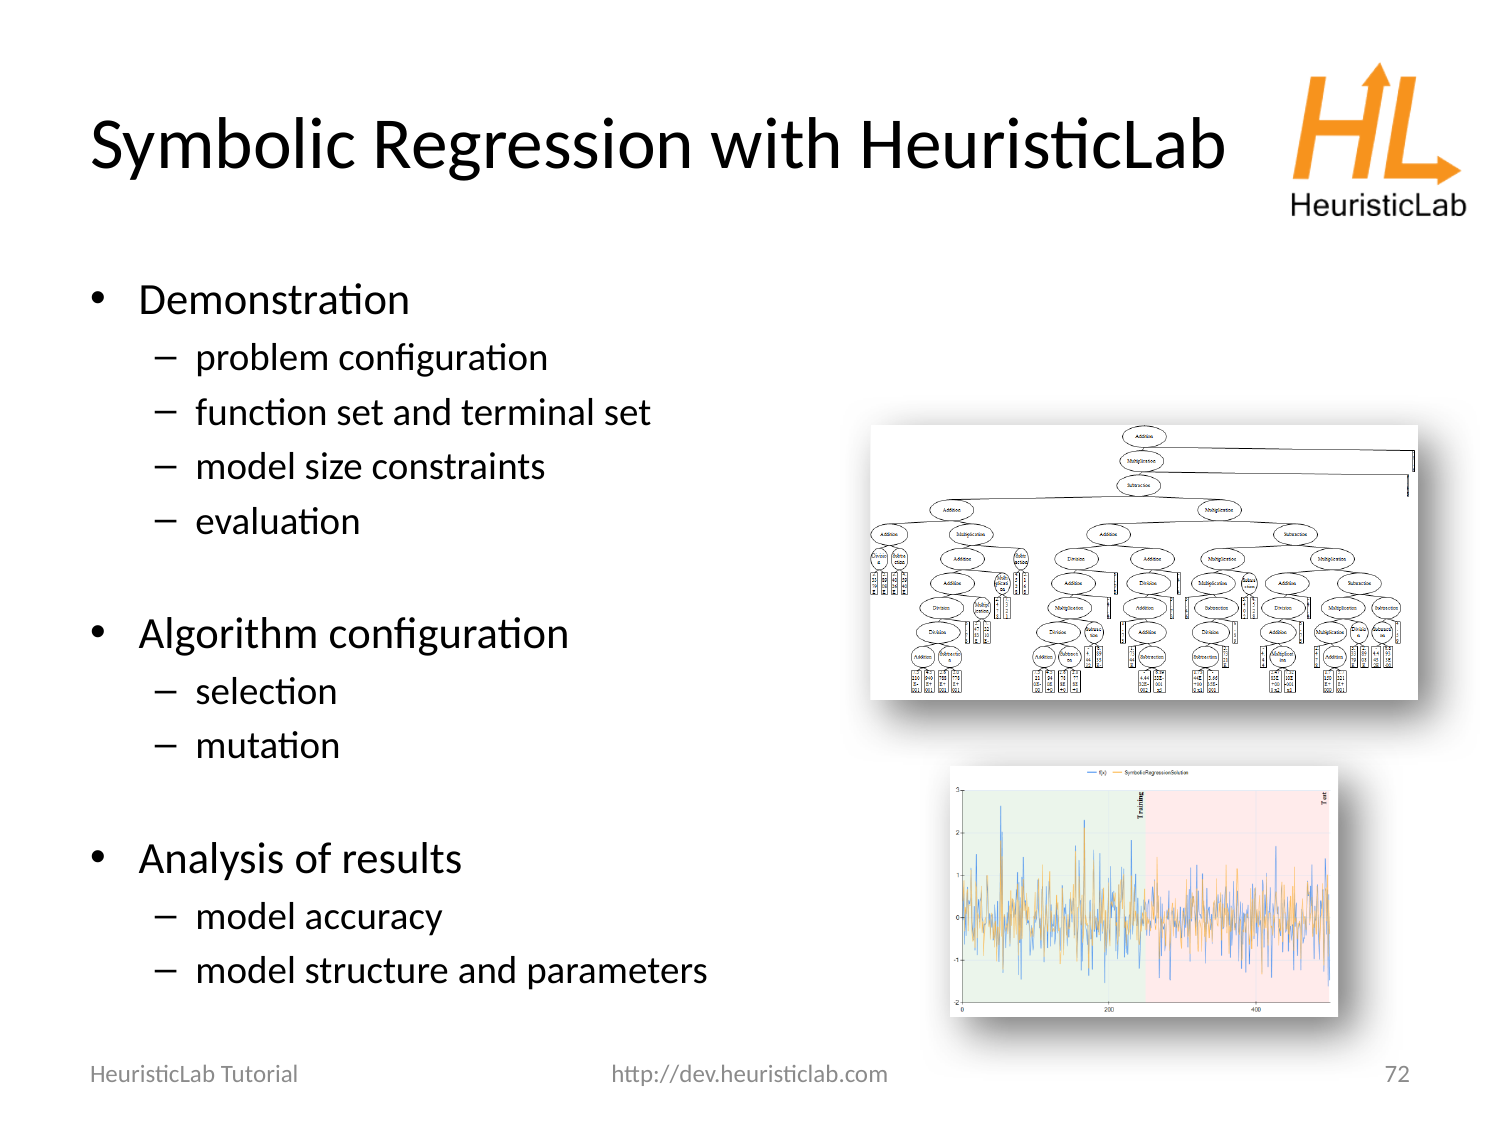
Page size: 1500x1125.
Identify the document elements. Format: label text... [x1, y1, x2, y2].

picture [949, 765, 1339, 1017]
list Demonstration problem configuration function set and terminal set model size constraints evaluation Algorithm configuration selection mutation Analysis of results model accuracy model structure and parameters [75, 262, 1425, 1005]
title Symbolic Regression with HeuristicLab [75, 45, 1282, 233]
footer http://dev.heuristiclab.com [512, 1042, 988, 1103]
picture [869, 424, 1419, 701]
slide_number 72 [1074, 1042, 1425, 1103]
picture [1281, 27, 1474, 244]
slide_number HeuristicLab Tutorial [75, 1042, 425, 1103]
